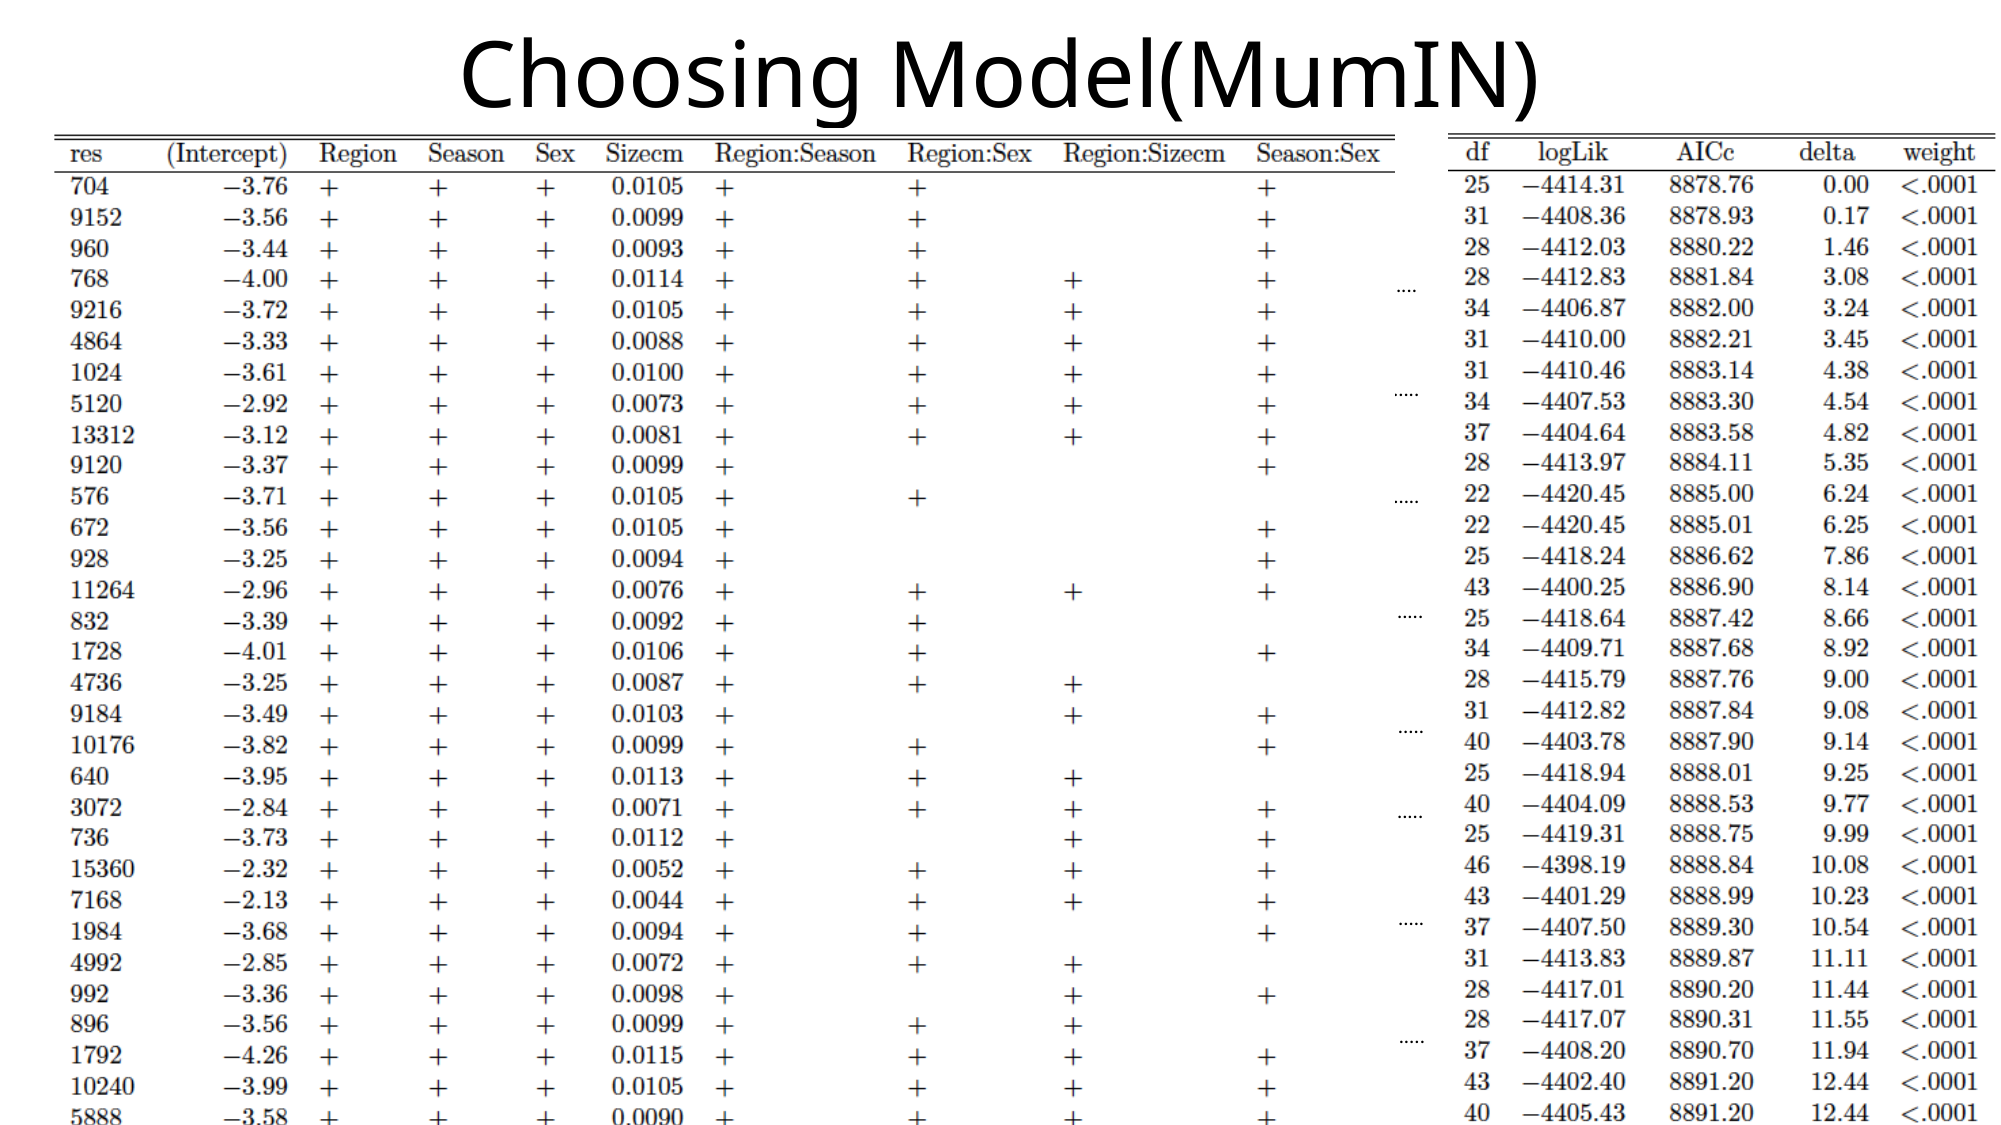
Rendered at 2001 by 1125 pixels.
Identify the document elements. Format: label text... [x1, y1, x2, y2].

text_box ..... [1395, 1015, 1444, 1055]
title Choosing Model(MumIN) [137, 0, 1863, 187]
text_box ..... [1395, 790, 1443, 831]
text_box ..... [1395, 590, 1443, 630]
picture [1447, 128, 2000, 1125]
text_box ..... [1395, 368, 1439, 409]
text_box ..... [1395, 264, 1436, 304]
text_box ..... [1395, 897, 1444, 938]
text_box ..... [1395, 475, 1447, 516]
picture [44, 128, 1395, 1125]
text_box ..... [1395, 705, 1443, 746]
